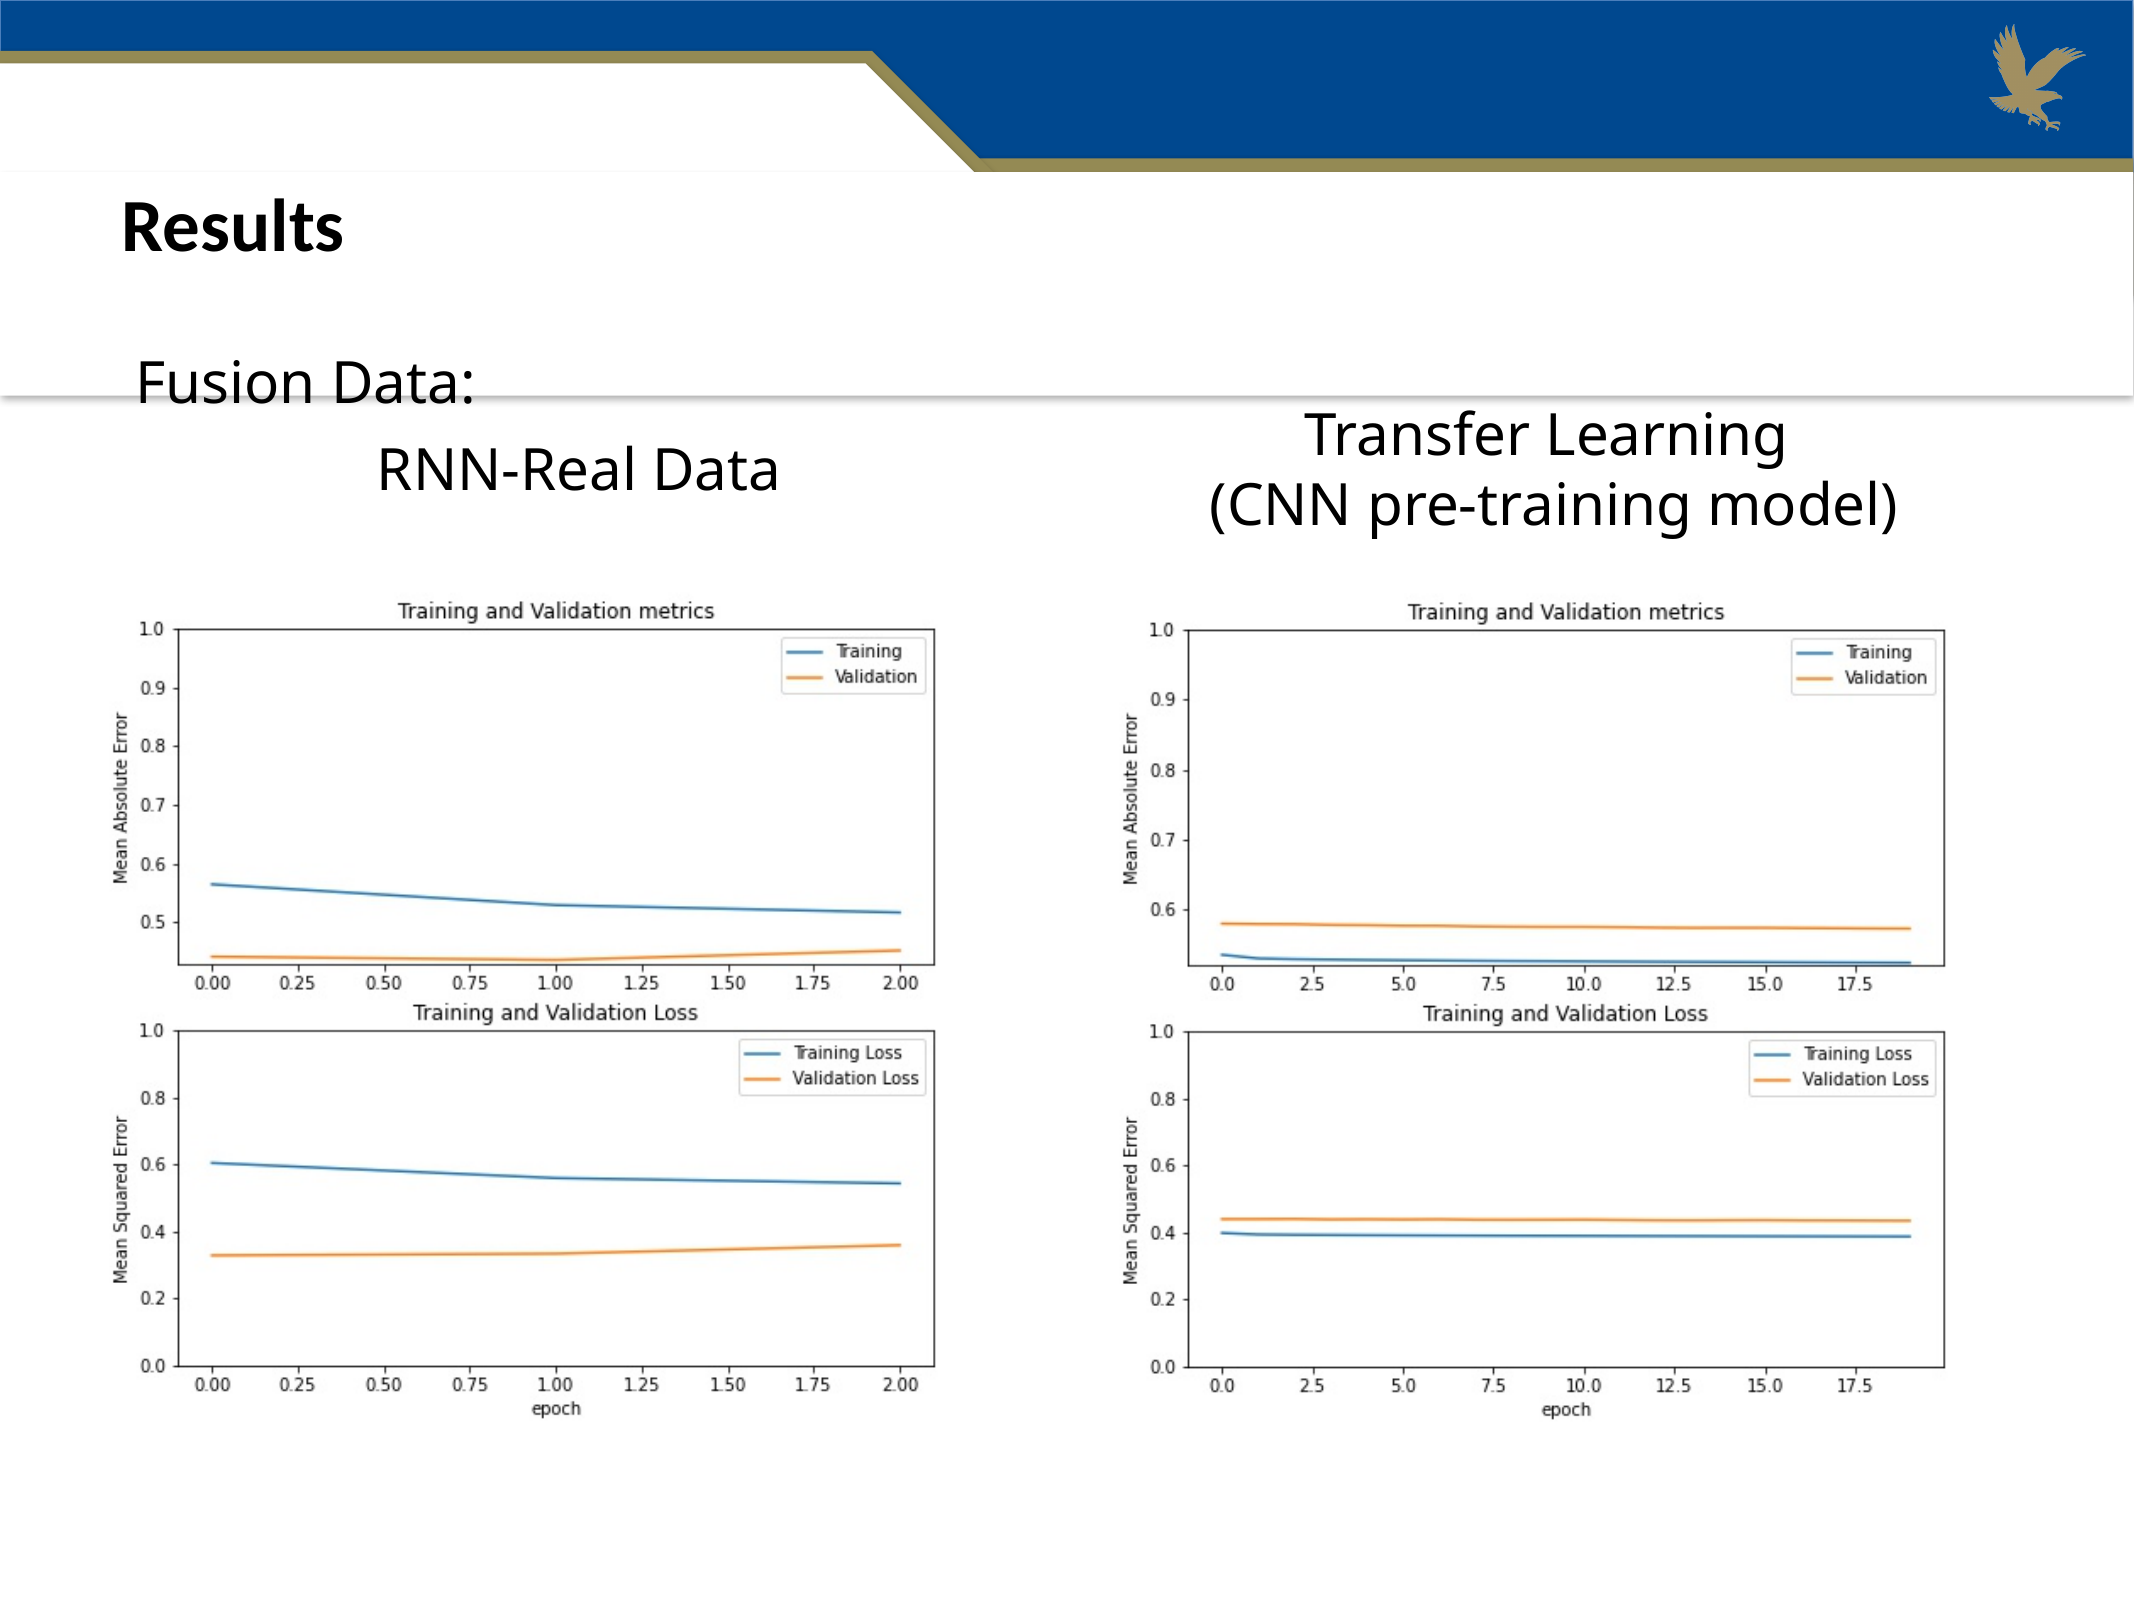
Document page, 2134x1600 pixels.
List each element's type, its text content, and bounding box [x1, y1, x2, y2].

picture [1066, 512, 2042, 1489]
text_box RNN-Real Data [362, 425, 797, 510]
picture [1989, 24, 2086, 131]
text_box Results [106, 168, 982, 274]
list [56, 512, 1032, 1488]
text_box Transfer Learning (CNN pre-training model) [1194, 389, 1914, 511]
text_box Fusion Data: [120, 337, 491, 423]
